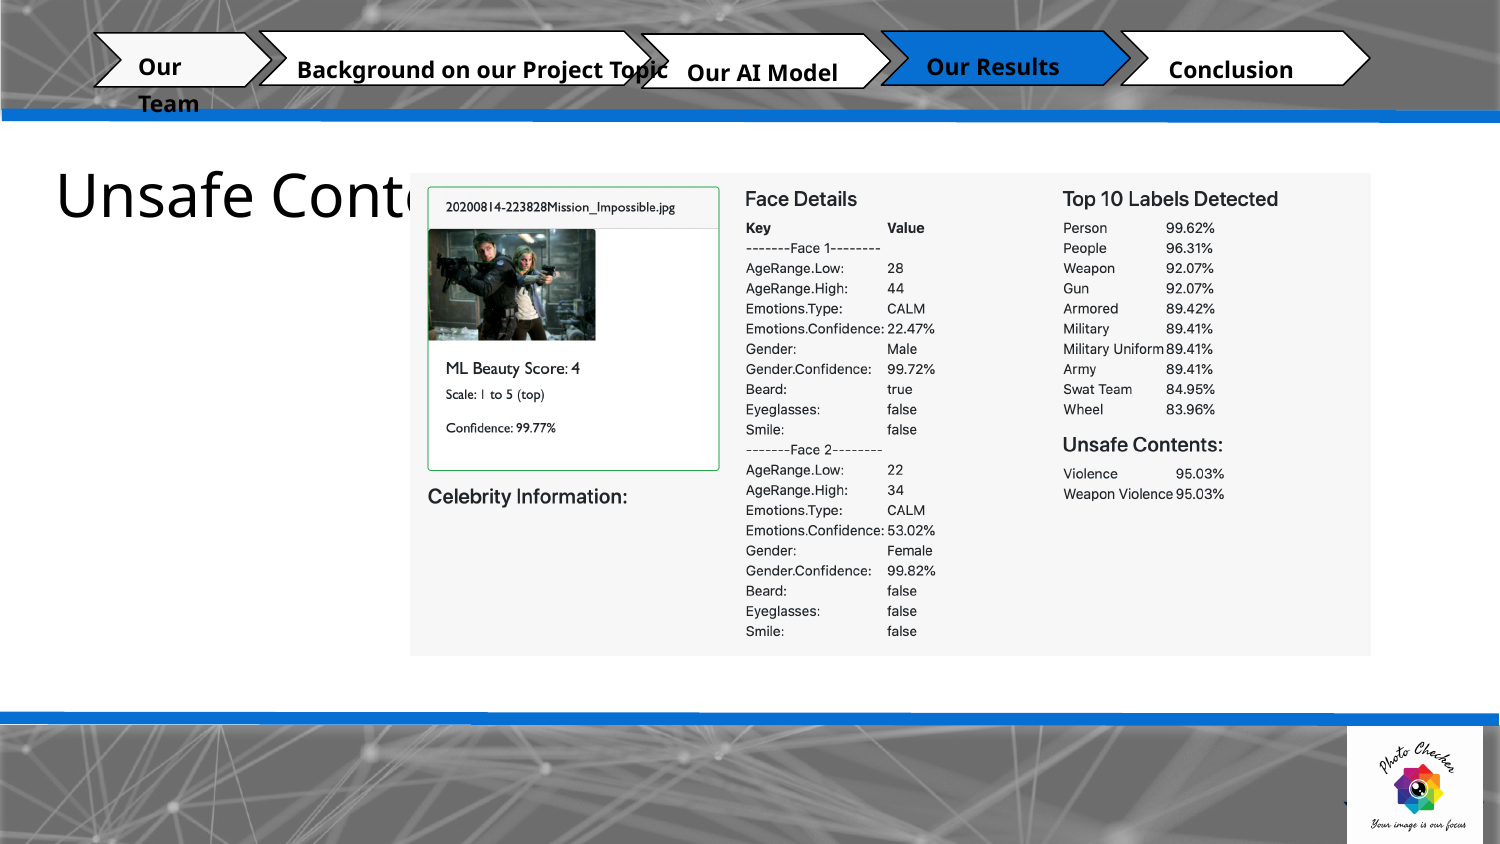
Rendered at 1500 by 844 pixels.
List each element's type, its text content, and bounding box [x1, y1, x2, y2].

picture [410, 173, 1371, 657]
picture [1, 0, 1500, 110]
picture [0, 720, 1500, 844]
text_box Unsafe Contents [40, 142, 1231, 222]
